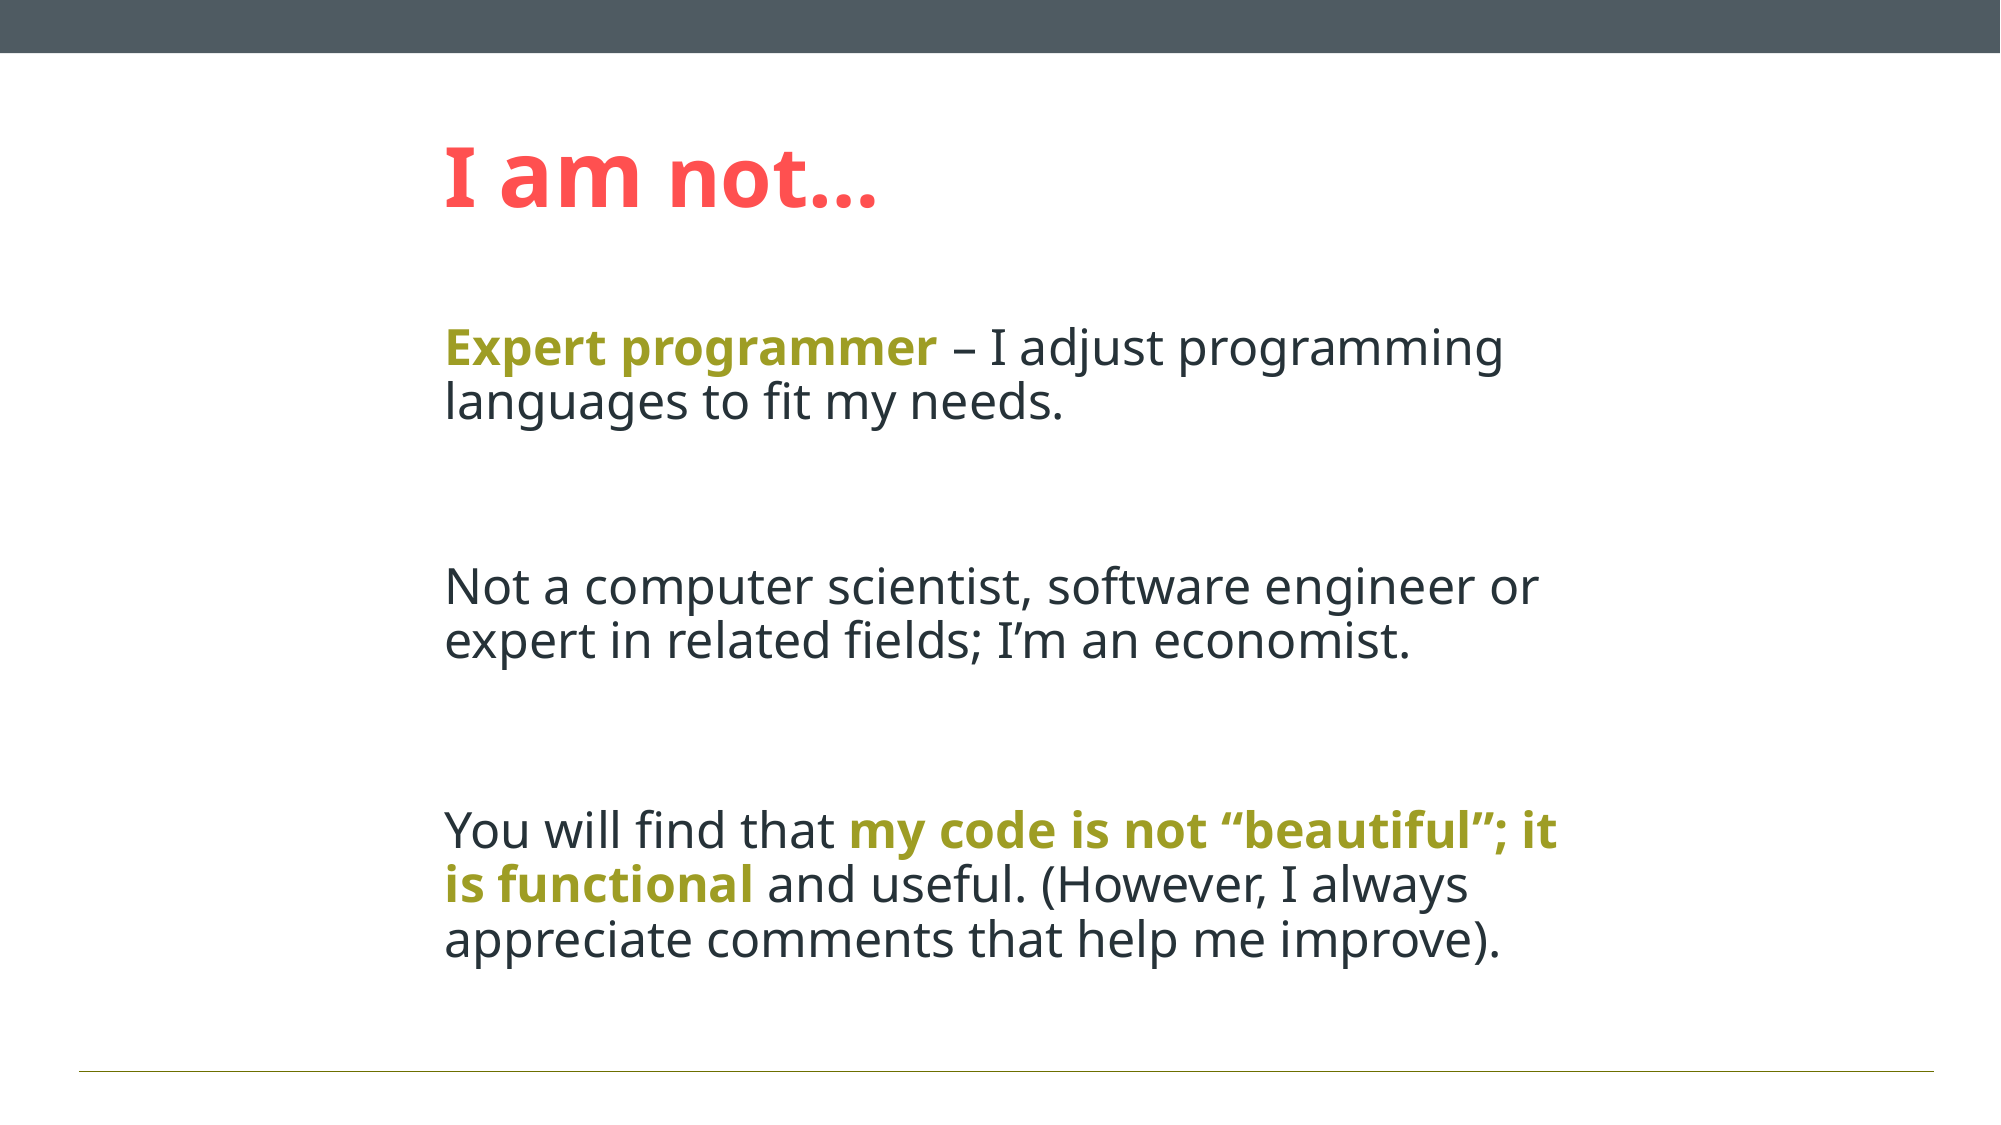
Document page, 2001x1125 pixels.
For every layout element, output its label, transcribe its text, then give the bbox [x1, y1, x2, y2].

text_box Not a computer scientist, software engineer or expert in related fields; I’m an economist. [429, 541, 1607, 689]
text_box I am not… [429, 114, 929, 242]
text_box [0, 0, 2000, 54]
text_box You will find that my code is not “beautiful”; it is functional and useful. (However, I always appreciate comments that help me improve). [429, 754, 1607, 1020]
title Expert programmer – I adjust programming languages to fit my needs. [429, 303, 1607, 451]
